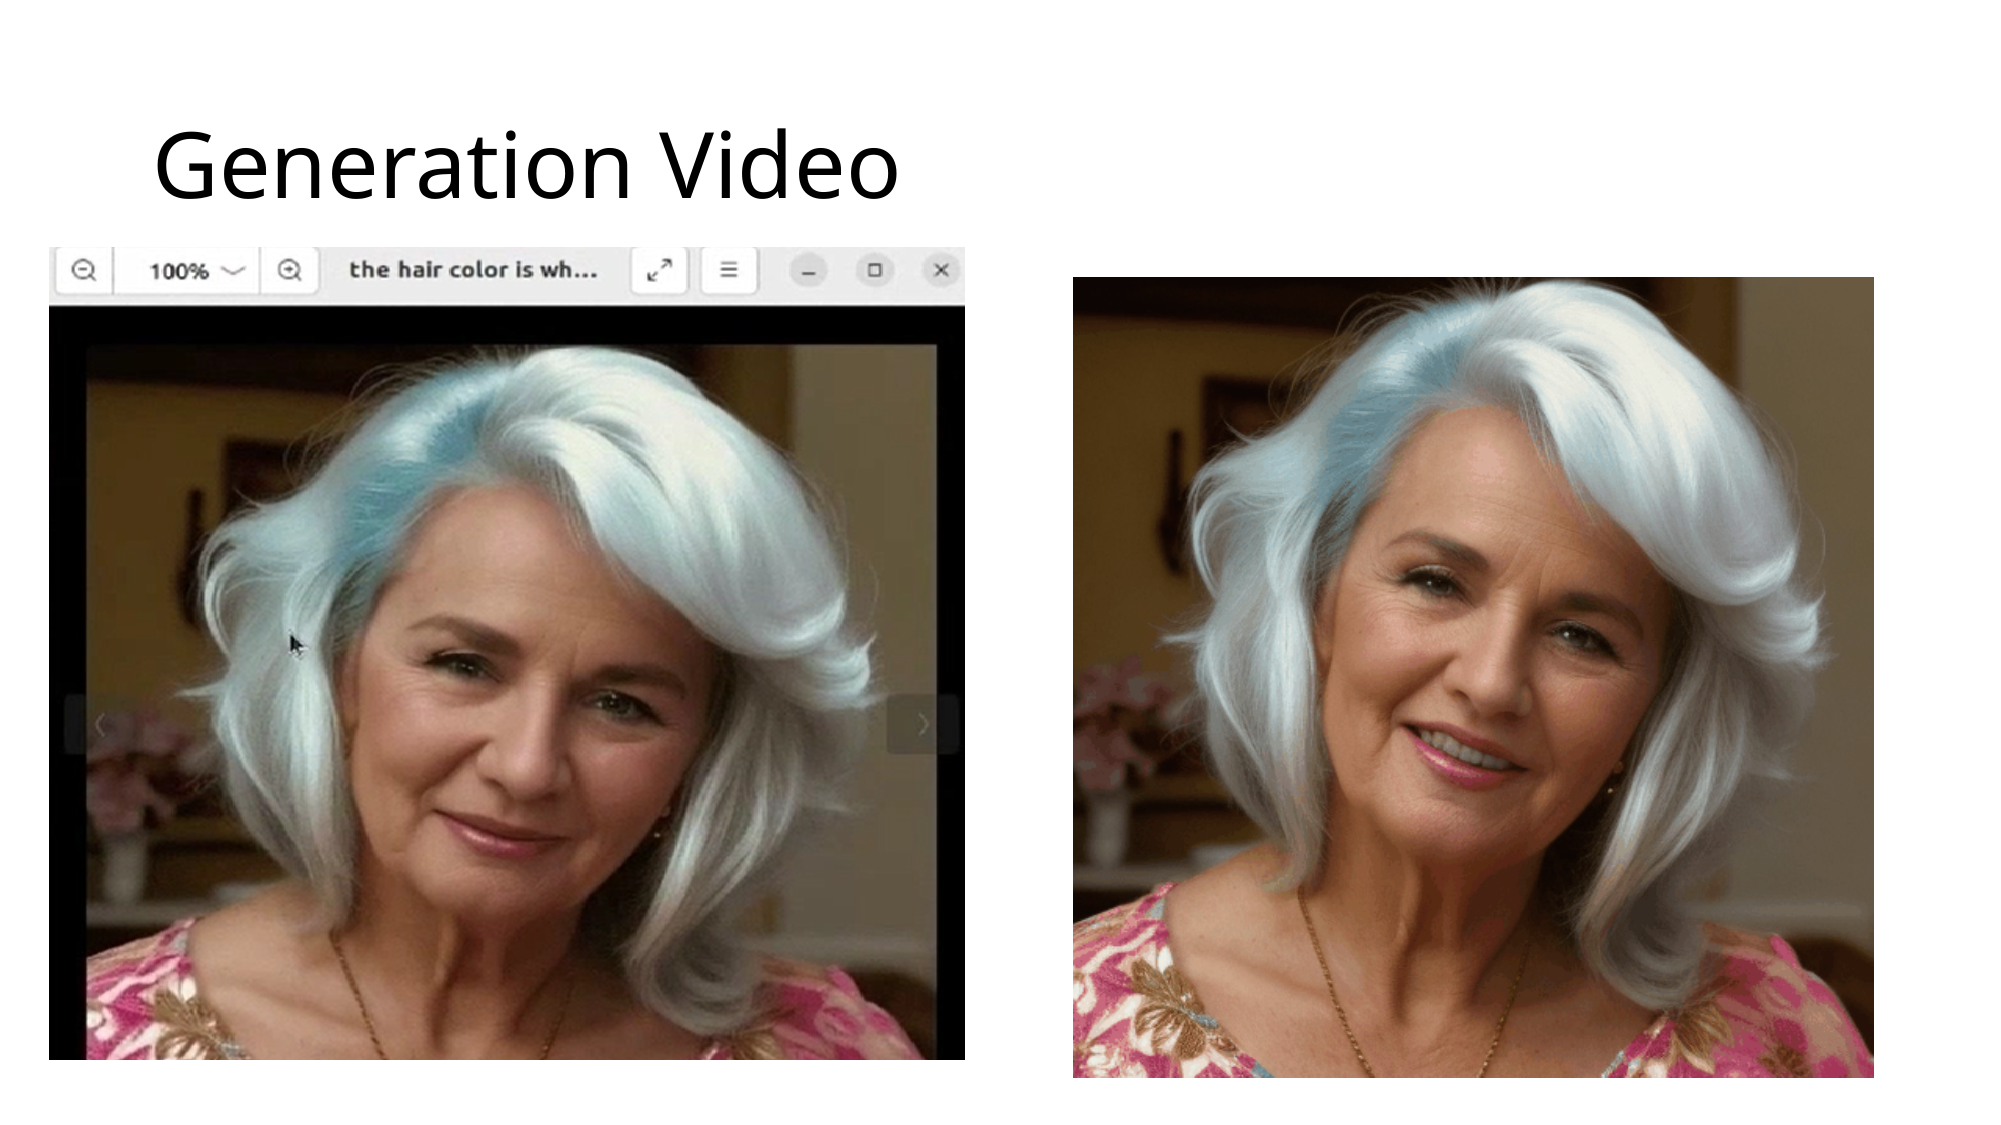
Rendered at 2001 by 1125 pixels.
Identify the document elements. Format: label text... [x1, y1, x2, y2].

title Generation Video [137, 59, 1863, 278]
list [49, 247, 965, 1060]
picture [1073, 277, 1874, 1078]
